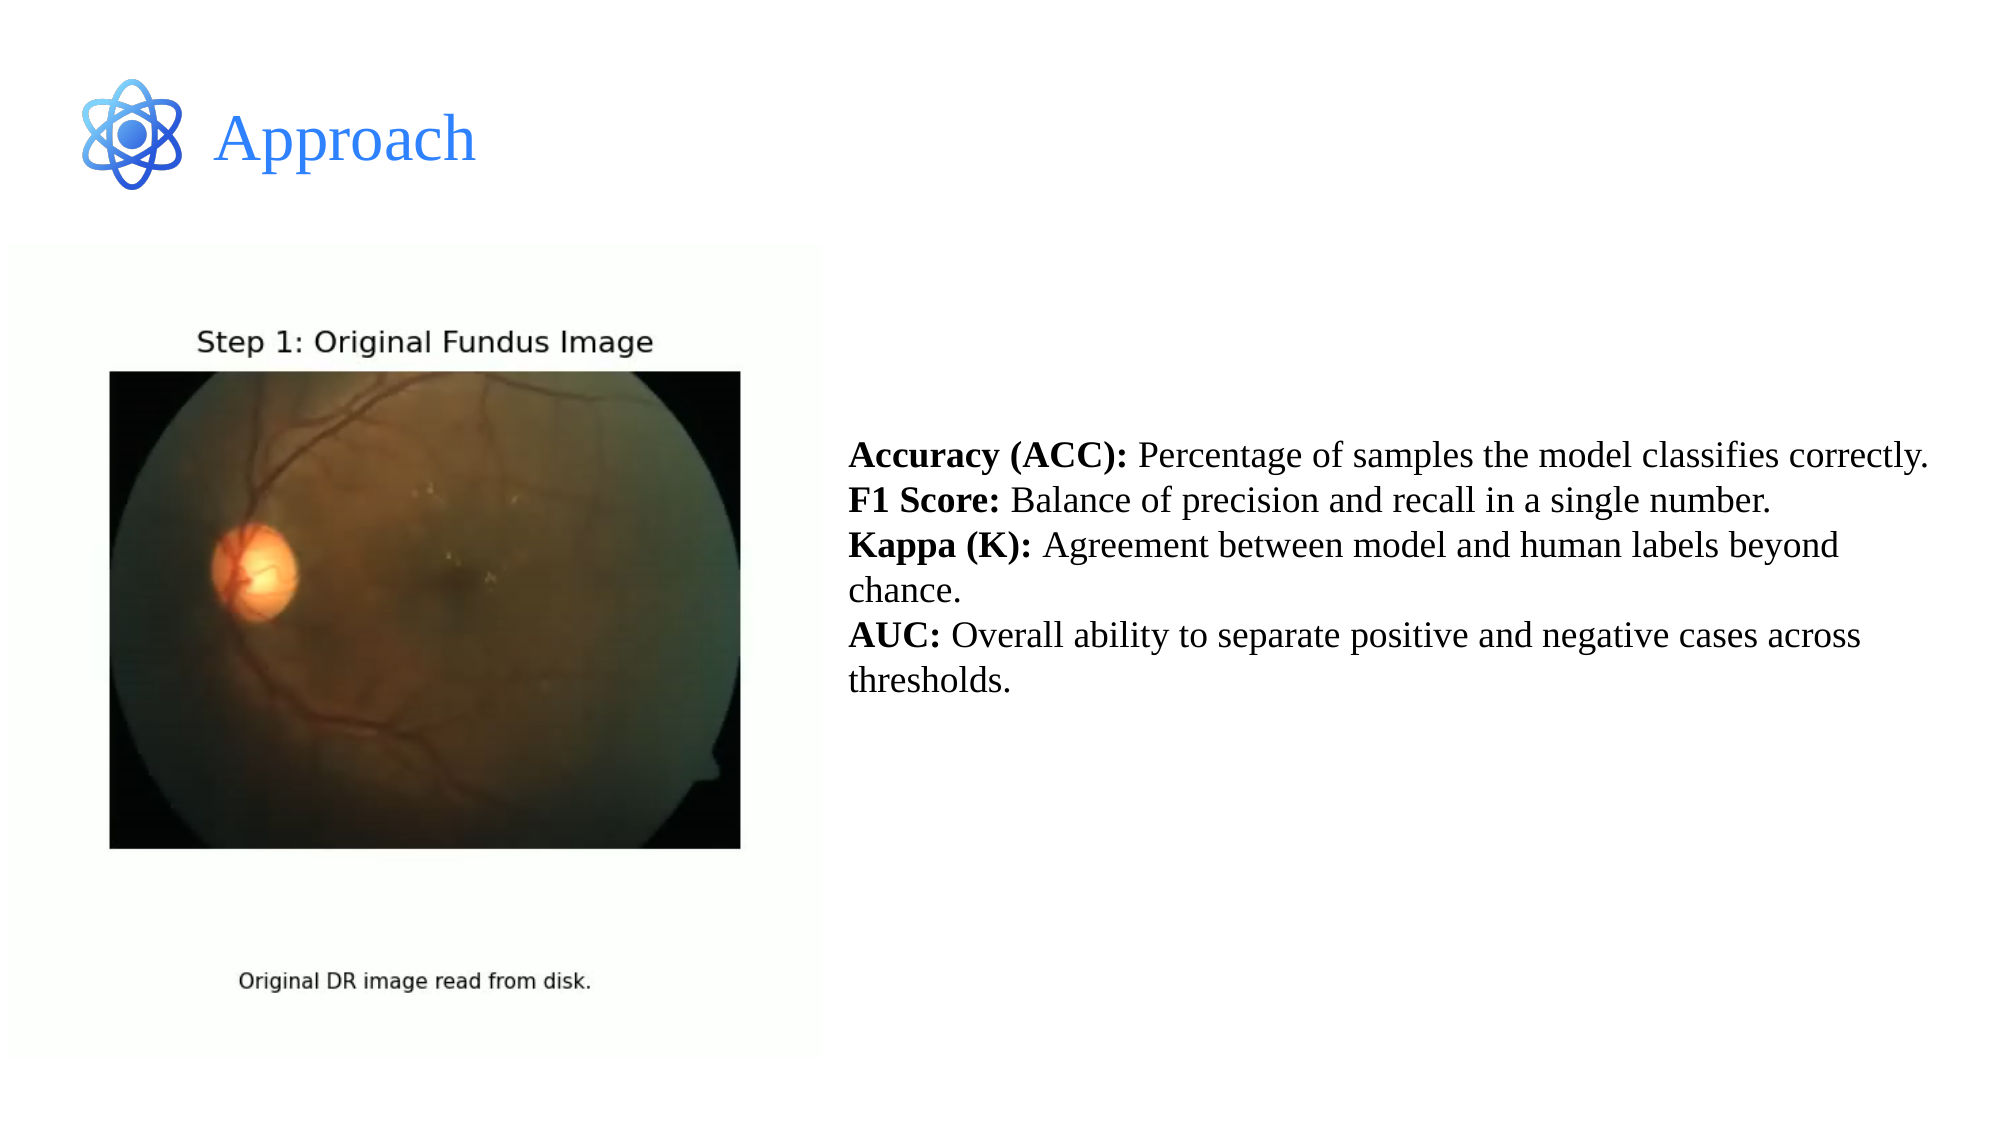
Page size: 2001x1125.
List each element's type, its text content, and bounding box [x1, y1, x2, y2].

picture [76, 79, 188, 191]
text_box Approach [198, 86, 736, 182]
text_box Accuracy (ACC): Percentage of samples the model classifies correctly. F1 Score: Balance of precision and recall in a single number. Kappa (K): Agreement between model and human labels beyond chance. AUC: Overall ability to separate positive and negative cases across thresholds. [833, 423, 1947, 708]
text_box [7, 243, 823, 1059]
